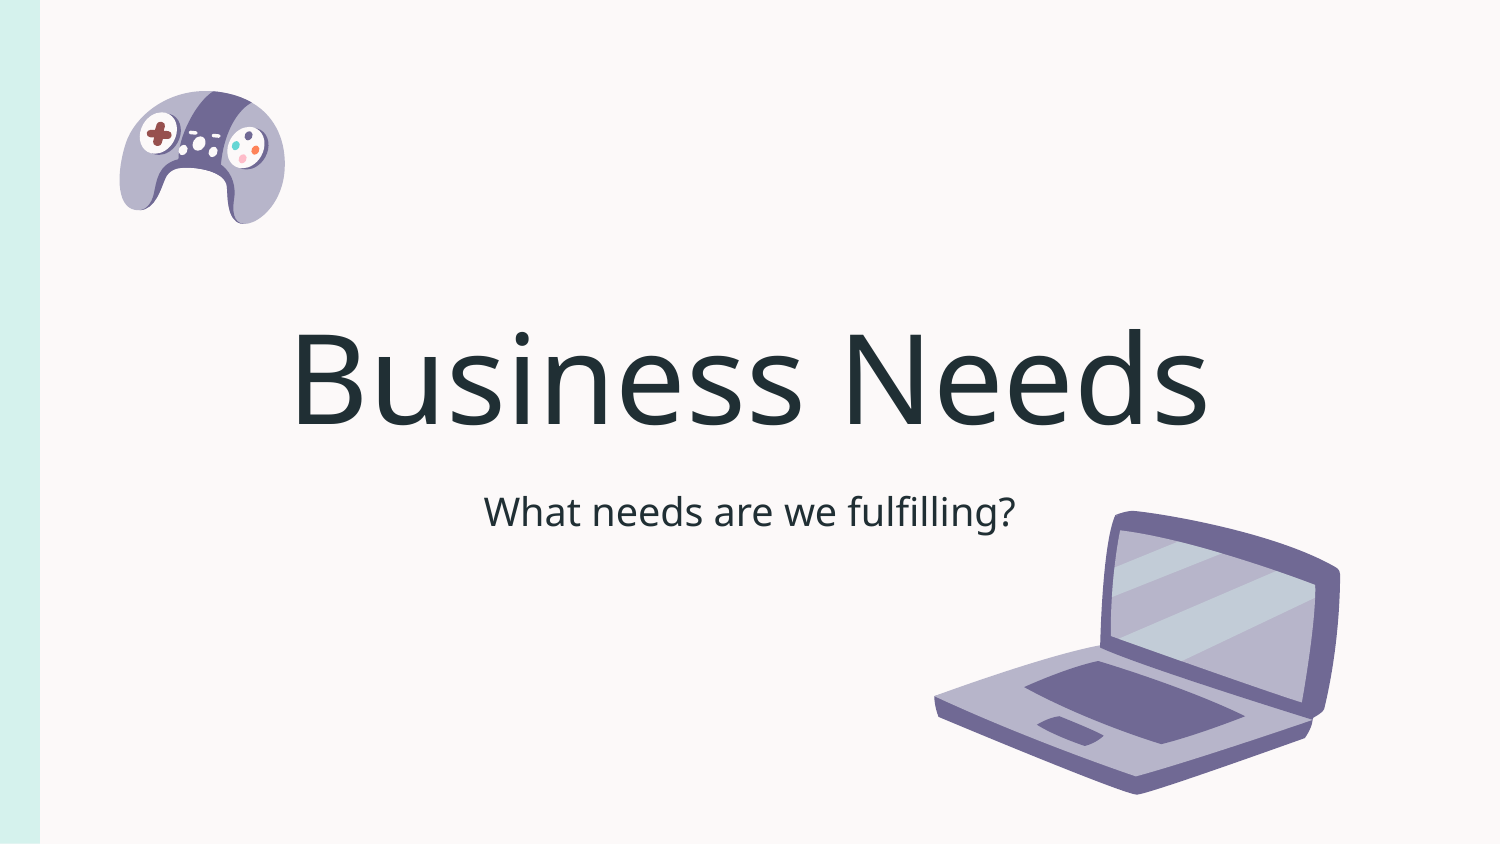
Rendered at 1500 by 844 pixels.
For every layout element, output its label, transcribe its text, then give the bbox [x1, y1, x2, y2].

title Business Needs [259, 261, 1241, 465]
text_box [115, 90, 287, 225]
subtitle What needs are we fulfilling? [350, 464, 1150, 583]
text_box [934, 510, 1341, 795]
